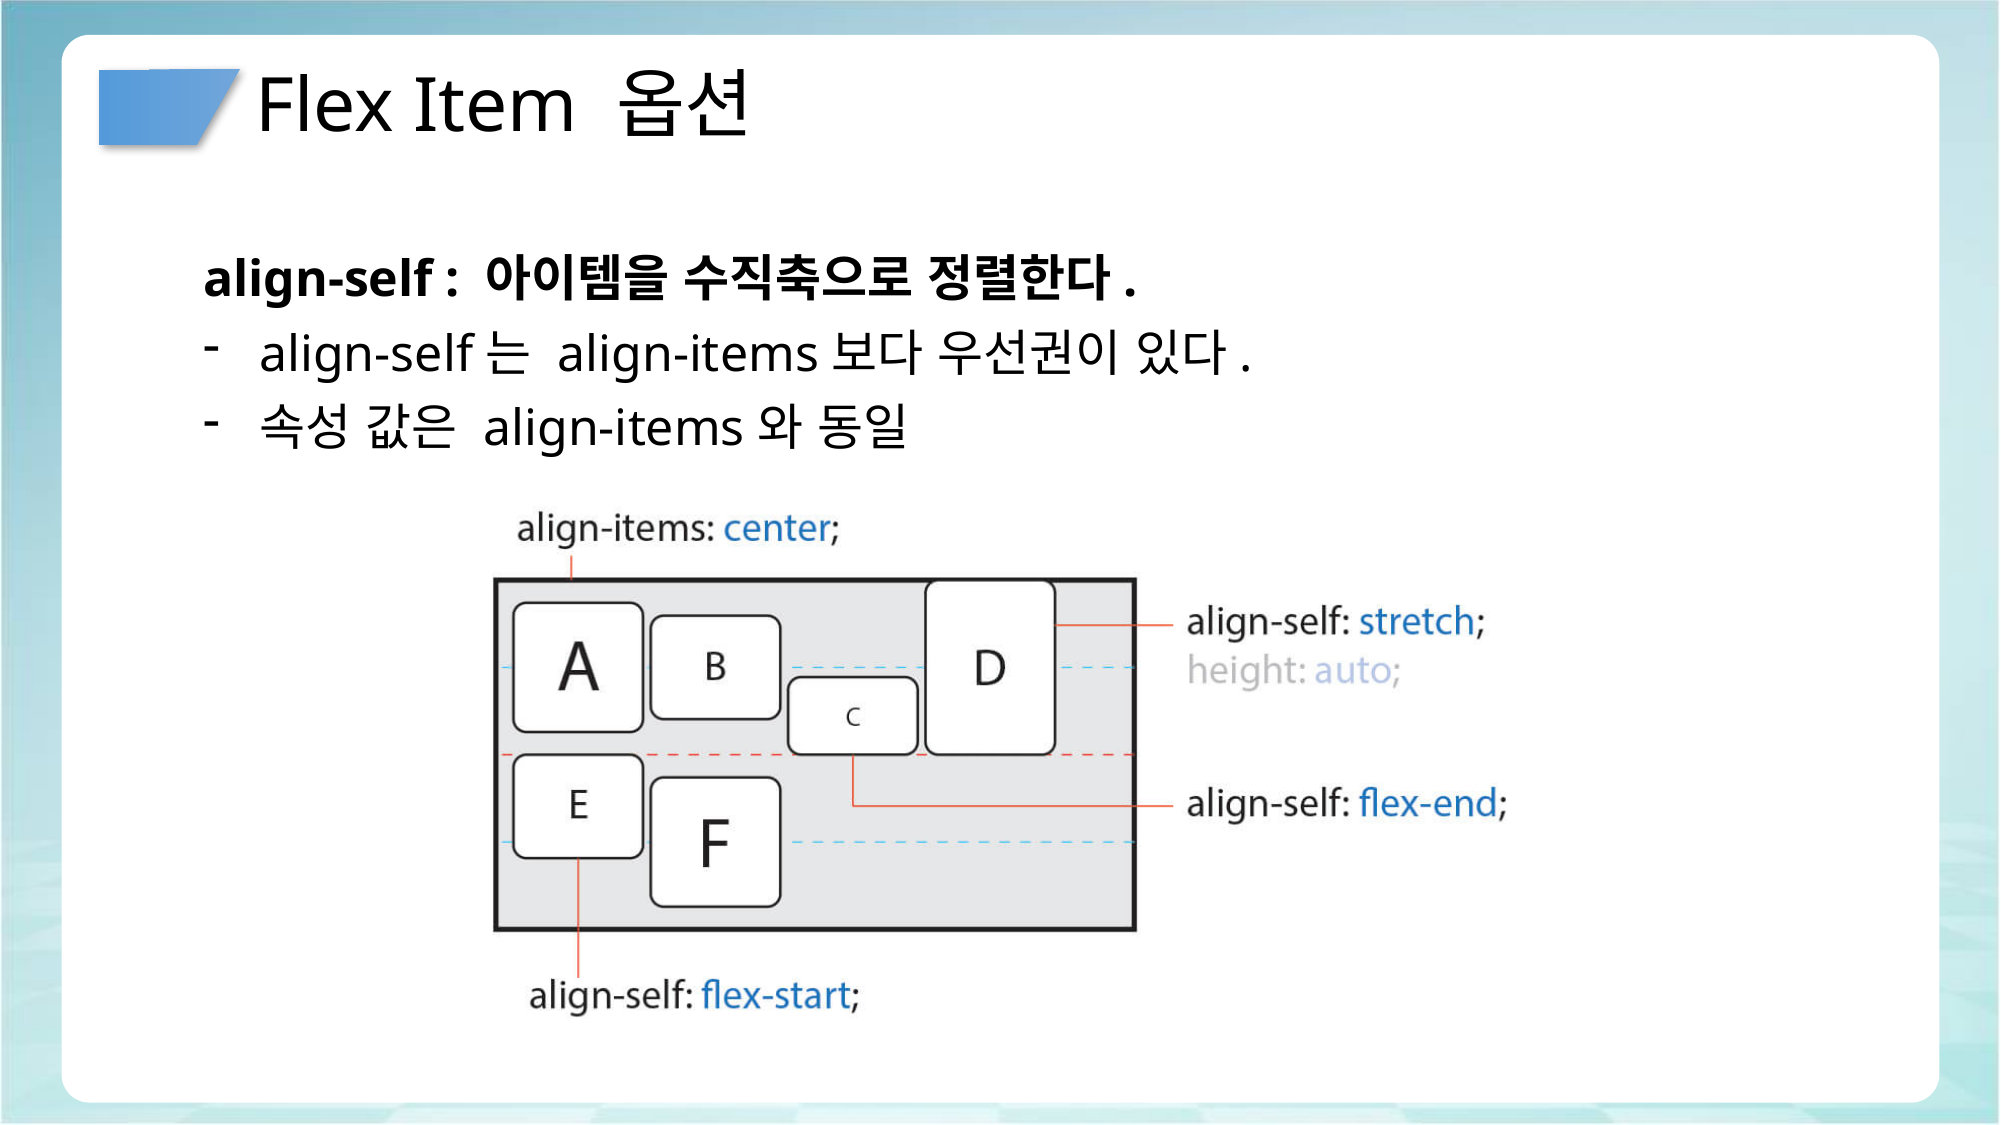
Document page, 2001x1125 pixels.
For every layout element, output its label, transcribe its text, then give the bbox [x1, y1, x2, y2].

picture [0, 0, 2001, 1125]
text_box align-self : 아이템을 수직축으로 정렬한다. align-self는 align-items보다 우선권이 있다. 속성 값은 align-items와 동일 [188, 245, 1918, 495]
title Flex Item 옵션 [240, 49, 1809, 165]
